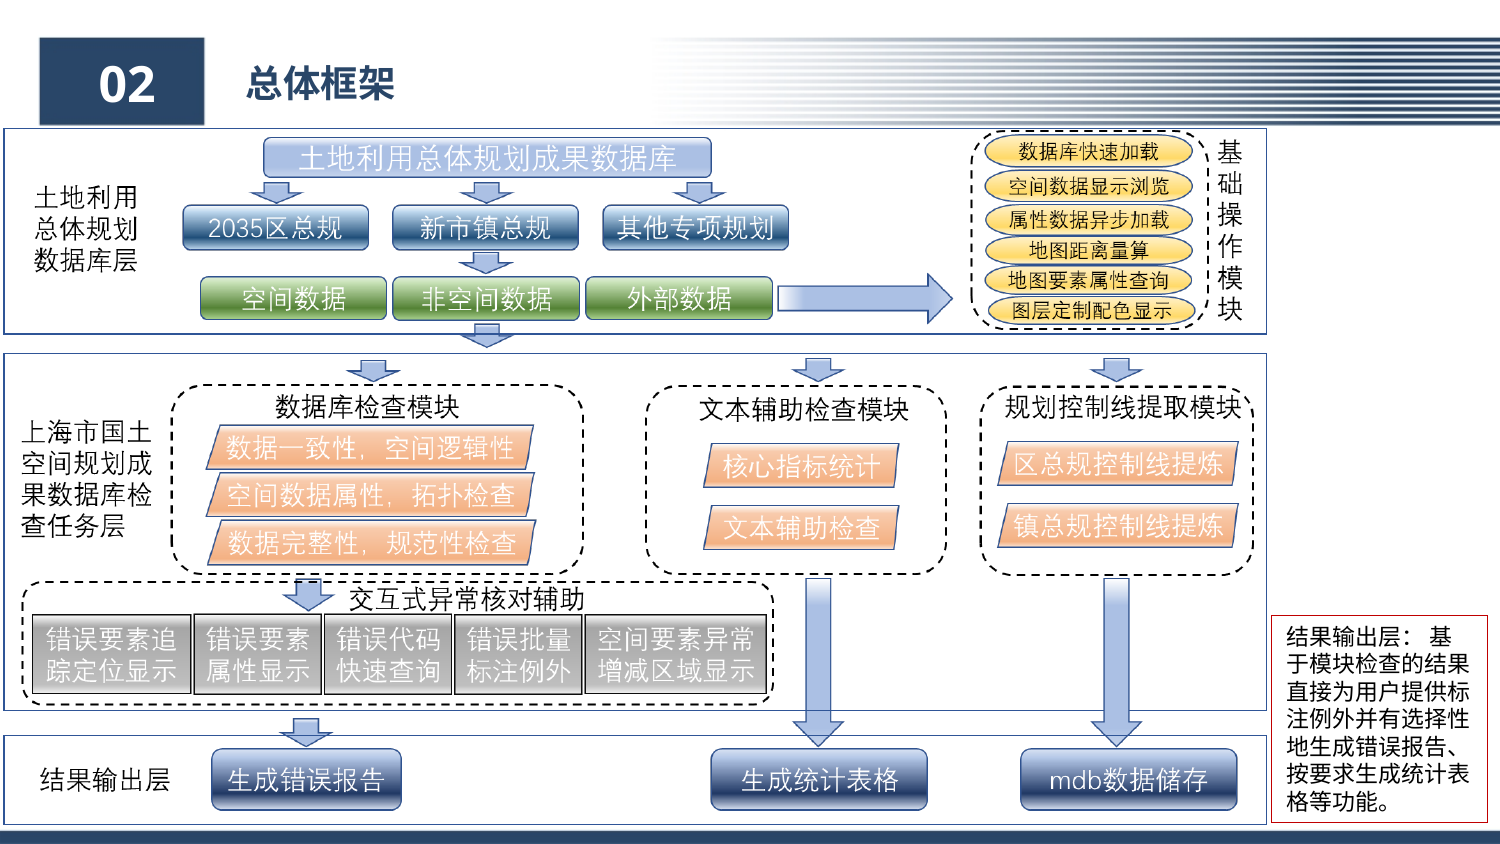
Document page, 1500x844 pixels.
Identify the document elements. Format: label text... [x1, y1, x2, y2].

picture [0, 0, 1500, 844]
text_box 02 [83, 45, 171, 121]
text_box 结果输出层： 基于模块检查的结果 直接为用户提供标注例外并有选择性地生成错误报告、按要求生成统计表格等功能。 [1272, 615, 1488, 823]
text_box 总体框架 [230, 52, 412, 113]
